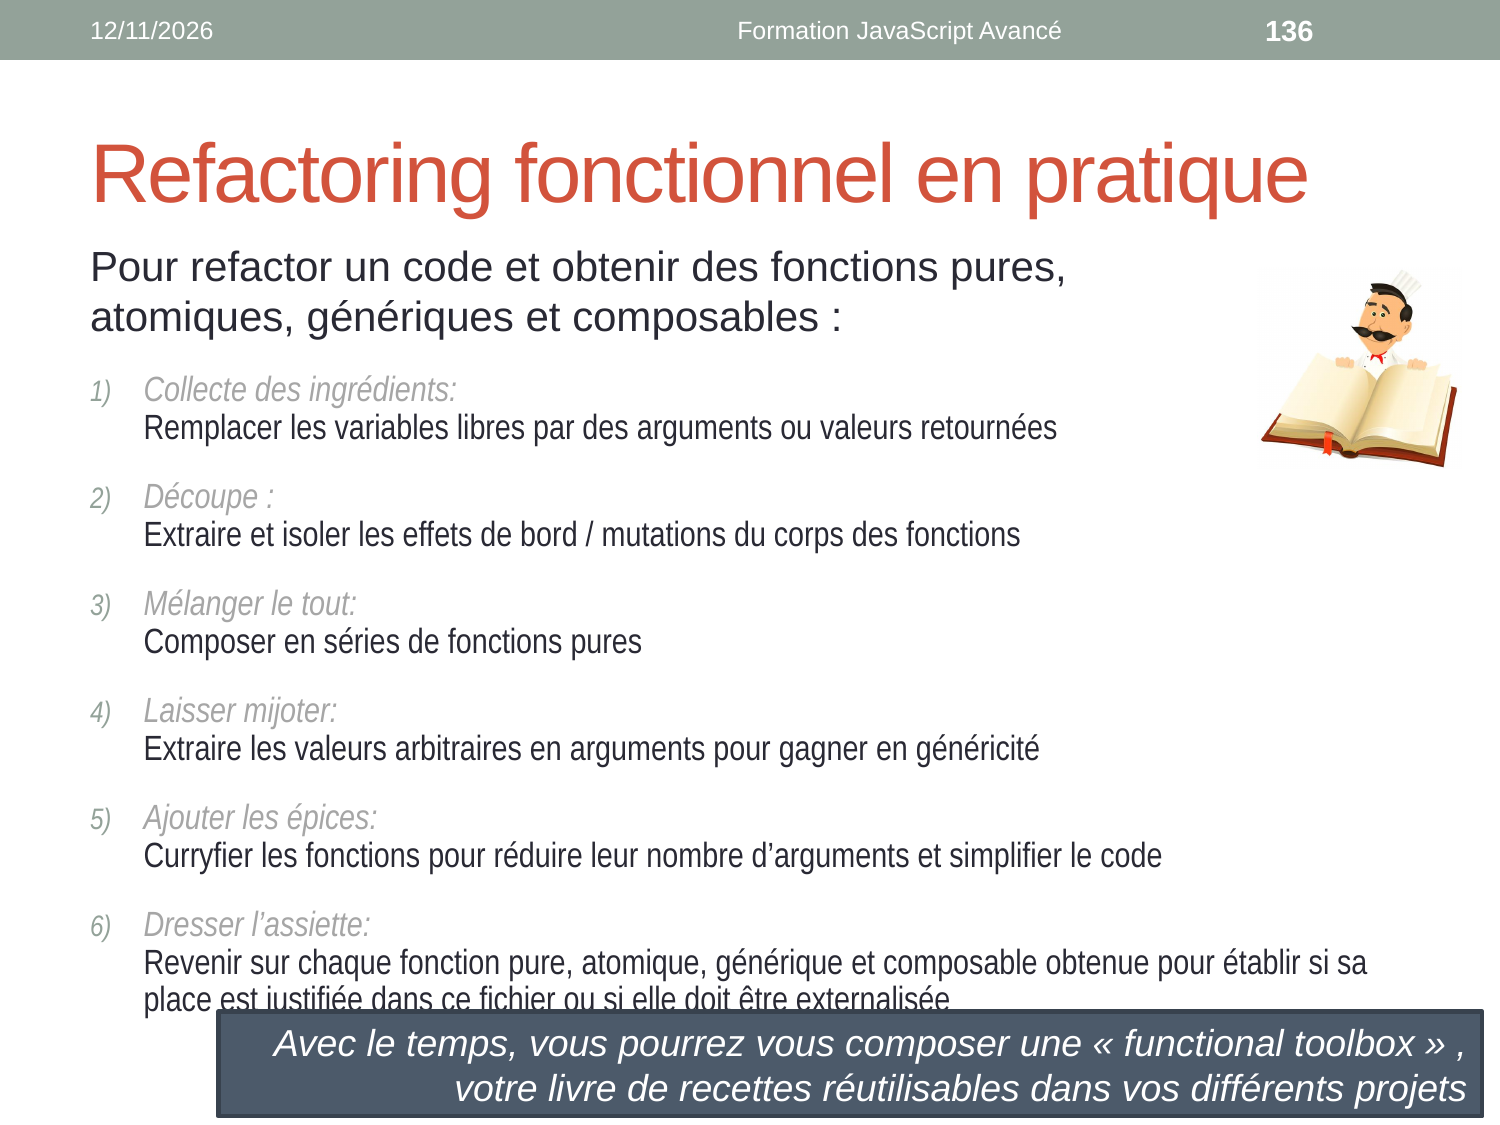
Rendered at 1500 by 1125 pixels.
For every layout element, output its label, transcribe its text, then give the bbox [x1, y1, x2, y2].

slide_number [75, 3, 550, 57]
text_box Avec le temps, vous pourrez vous composer une « functional toolbox » , votre livre de recettes réutilisables dans vos différents projets [216, 1009, 1484, 1118]
picture [1257, 266, 1463, 470]
slide_number 136 [1250, 3, 1425, 57]
list Pour refactor un code et obtenir des fonctions pures, atomiques, génériques et composables : Collecte des ingrédients: Remplacer les variables libres par des arguments ou valeurs retournées Découpe : Extraire et isoler les effets de bord / mutations du corps des fonctions Mélanger le tout: Composer en séries de fonctions pures Laisser mijoter: Extraire les valeurs arbitraires en arguments pour gagner en généricité Ajouter les épices: Curryfier les fonctions pour réduire leur nombre d’arguments et simplifier le code Dresser l’assiette: Revenir sur chaque fonction pure, atomique, générique et composable obtenue pour établir si sa place est justifiée dans ce fichier ou si elle doit être externalisée [75, 231, 1425, 1032]
footer Formation JavaScript Avancé [562, 3, 1238, 57]
title Refactoring fonctionnel en pratique [75, 87, 1425, 231]
